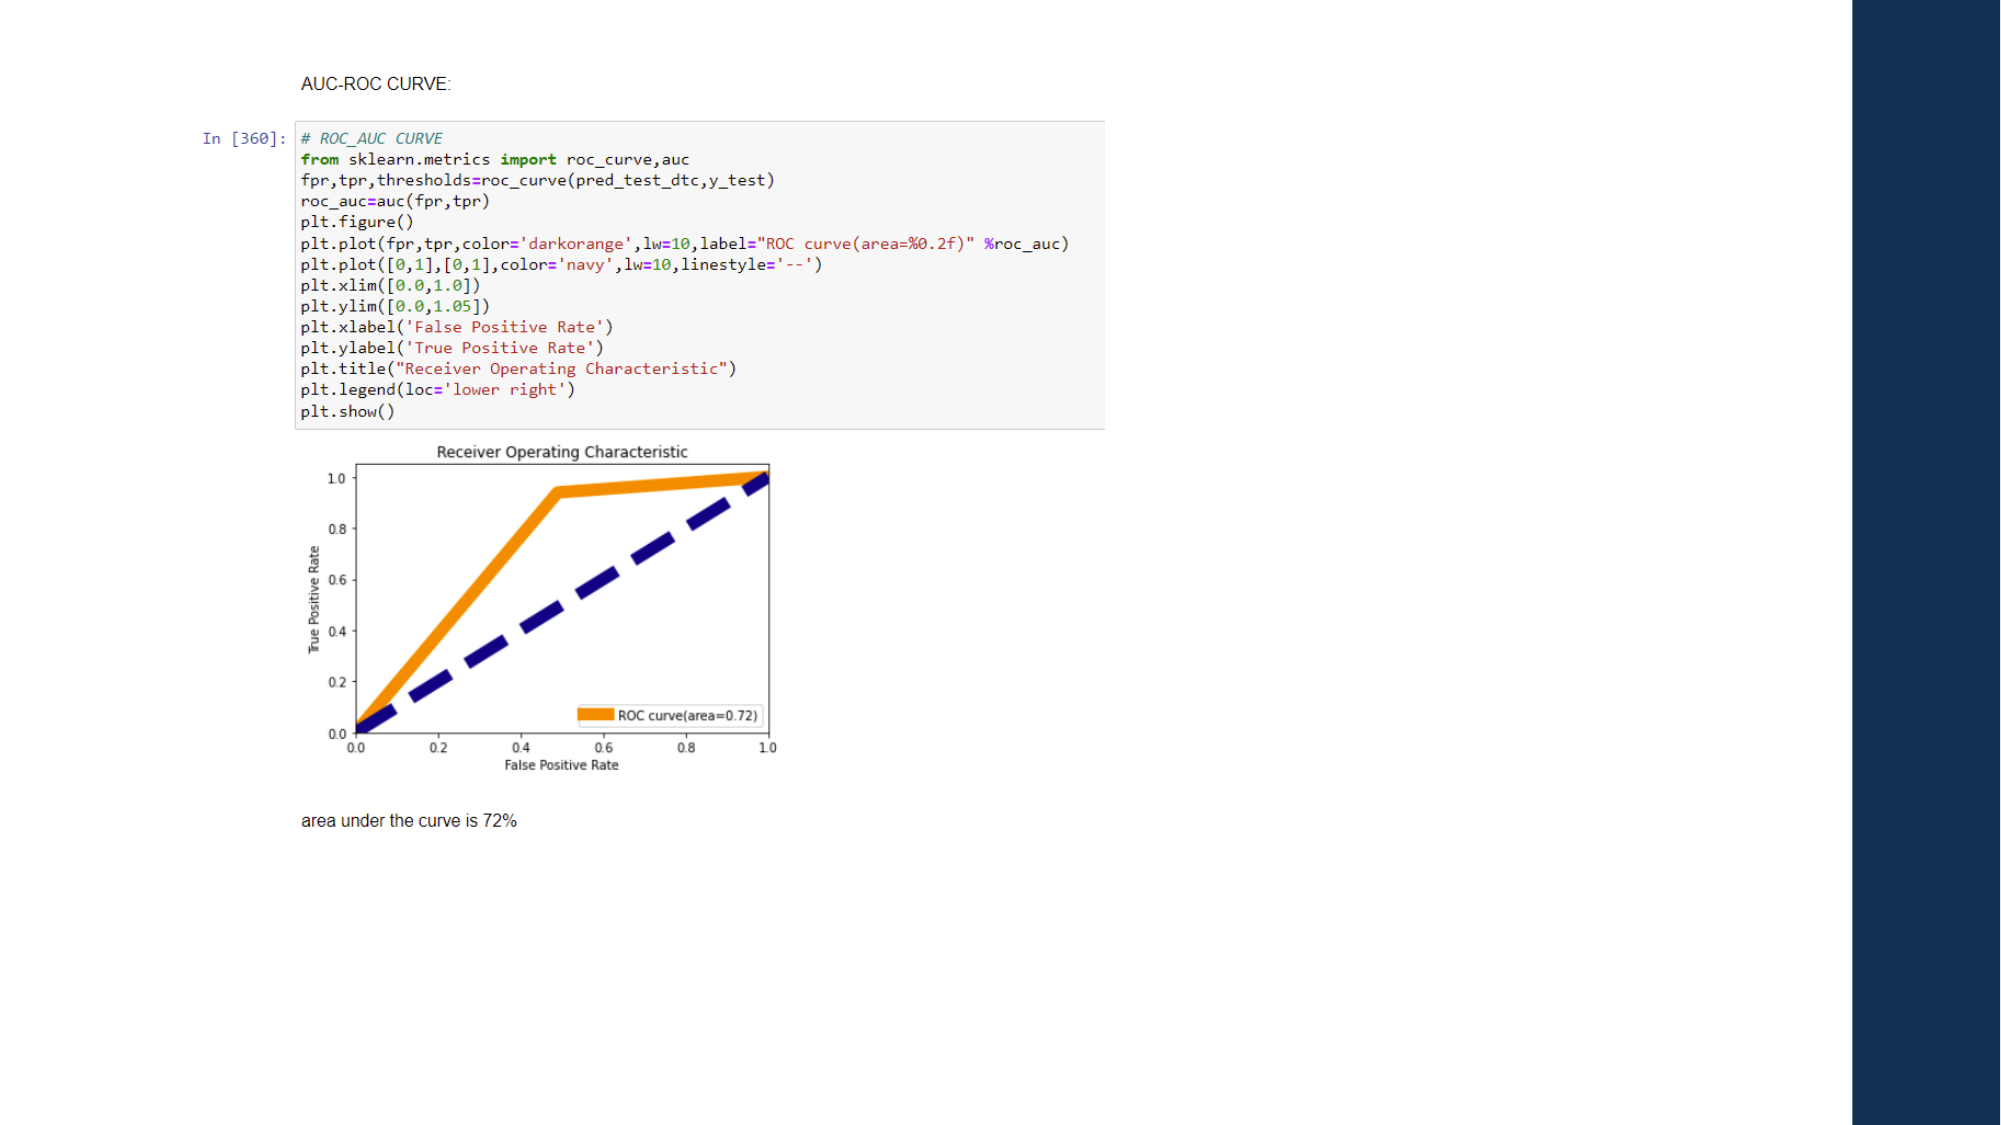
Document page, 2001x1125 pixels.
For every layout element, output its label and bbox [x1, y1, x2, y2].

picture [161, 55, 1105, 852]
